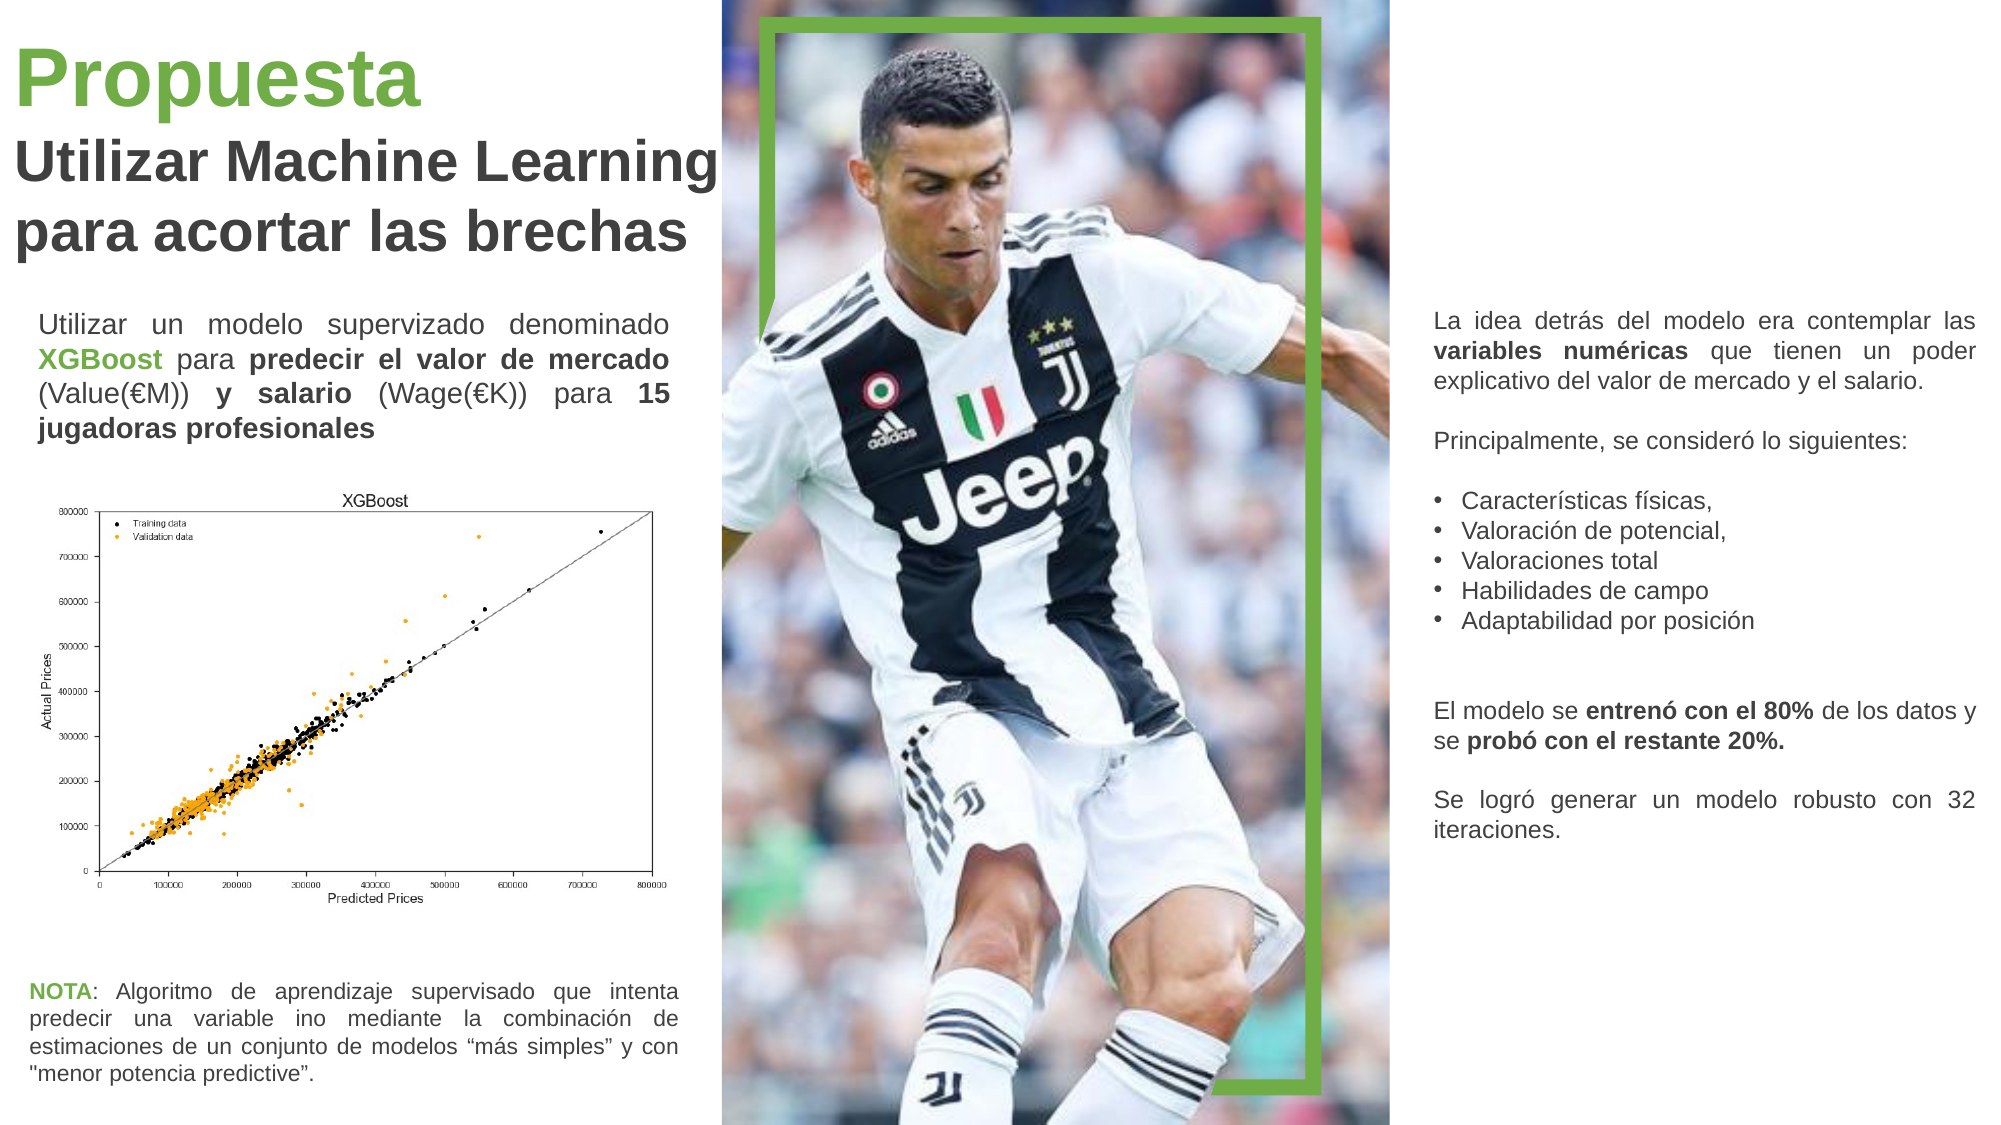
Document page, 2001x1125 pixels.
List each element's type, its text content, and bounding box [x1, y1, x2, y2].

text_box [113, 102, 540, 398]
text_box NOTA: Algoritmo de aprendizaje supervisado que intenta predecir una variable ino mediante la combinación de estimaciones de un conjunto de modelos “más simples” y con "menor potencia predictive”. [14, 969, 694, 1094]
text_box Propuesta Utilizar Machine Learning para acortar las brechas [0, 16, 721, 271]
text_box Utilizar un modelo supervizado denominado XGBoost para predecir el valor de mercado (Value(€M)) y salario (Wage(€K)) para 15 jugadoras profesionales [23, 297, 686, 453]
picture [721, 0, 1390, 1125]
text_box La idea detrás del modelo era contemplar las variables numéricas que tienen un poder explicativo del valor de mercado y el salario. Principalmente, se consideró lo siguientes: Características físicas, Valoración de potencial, Valoraciones total Habilidades de campo Adaptabilidad por posición El modelo se entrenó con el 80% de los datos y se probó con el restante 20%. Se logró generar un modelo robusto con 32 iteraciones. [1418, 297, 1992, 852]
picture [36, 487, 672, 911]
